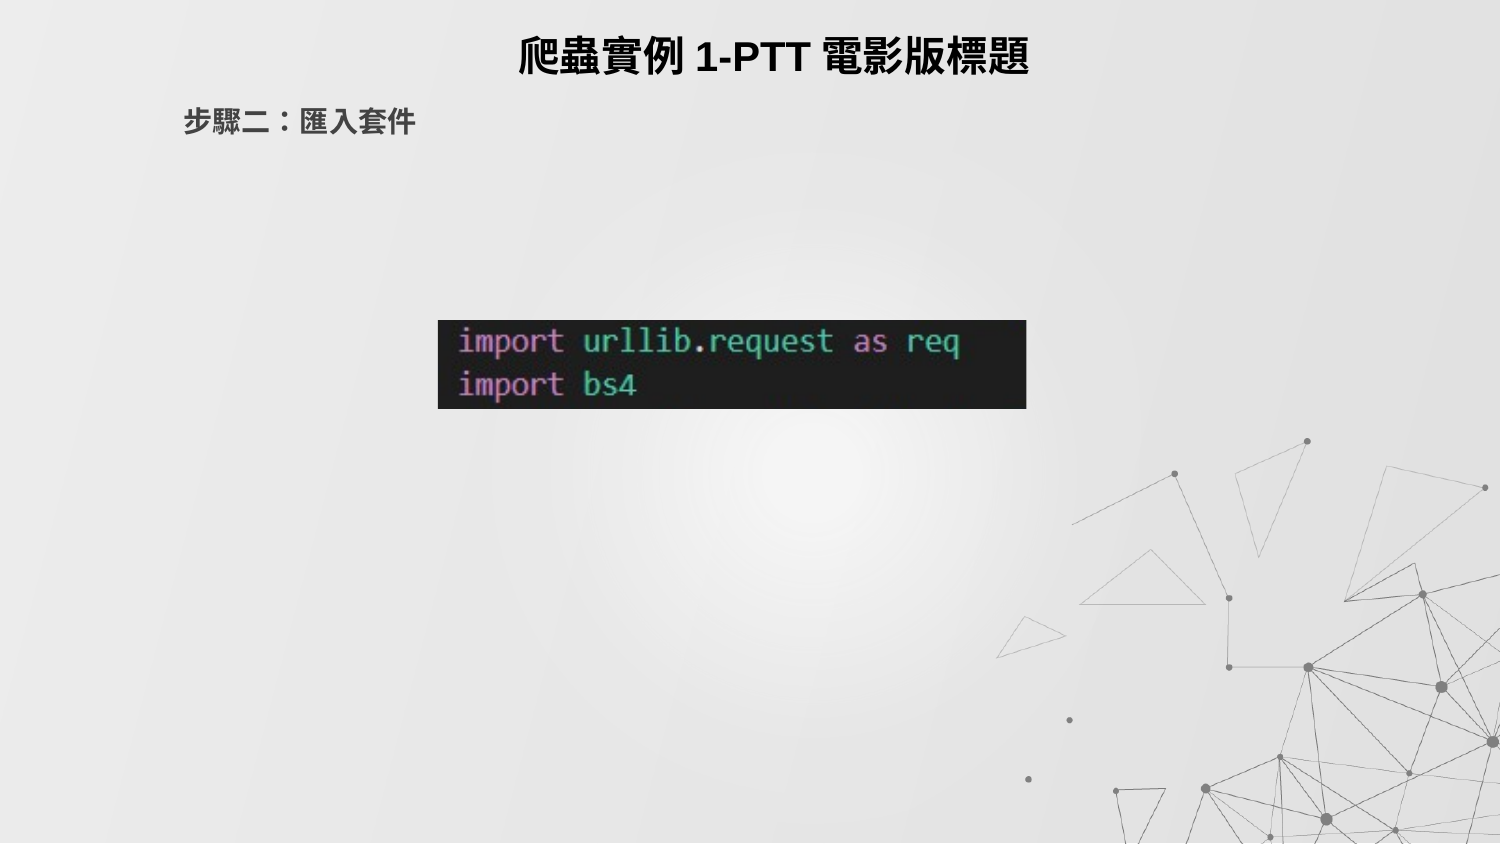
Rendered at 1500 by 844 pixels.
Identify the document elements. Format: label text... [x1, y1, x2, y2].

picture [0, 0, 1500, 844]
text_box 爬蟲實例1-PTT電影版標題 [503, 22, 1093, 88]
title 步驟二：匯入套件 [44, 88, 556, 157]
